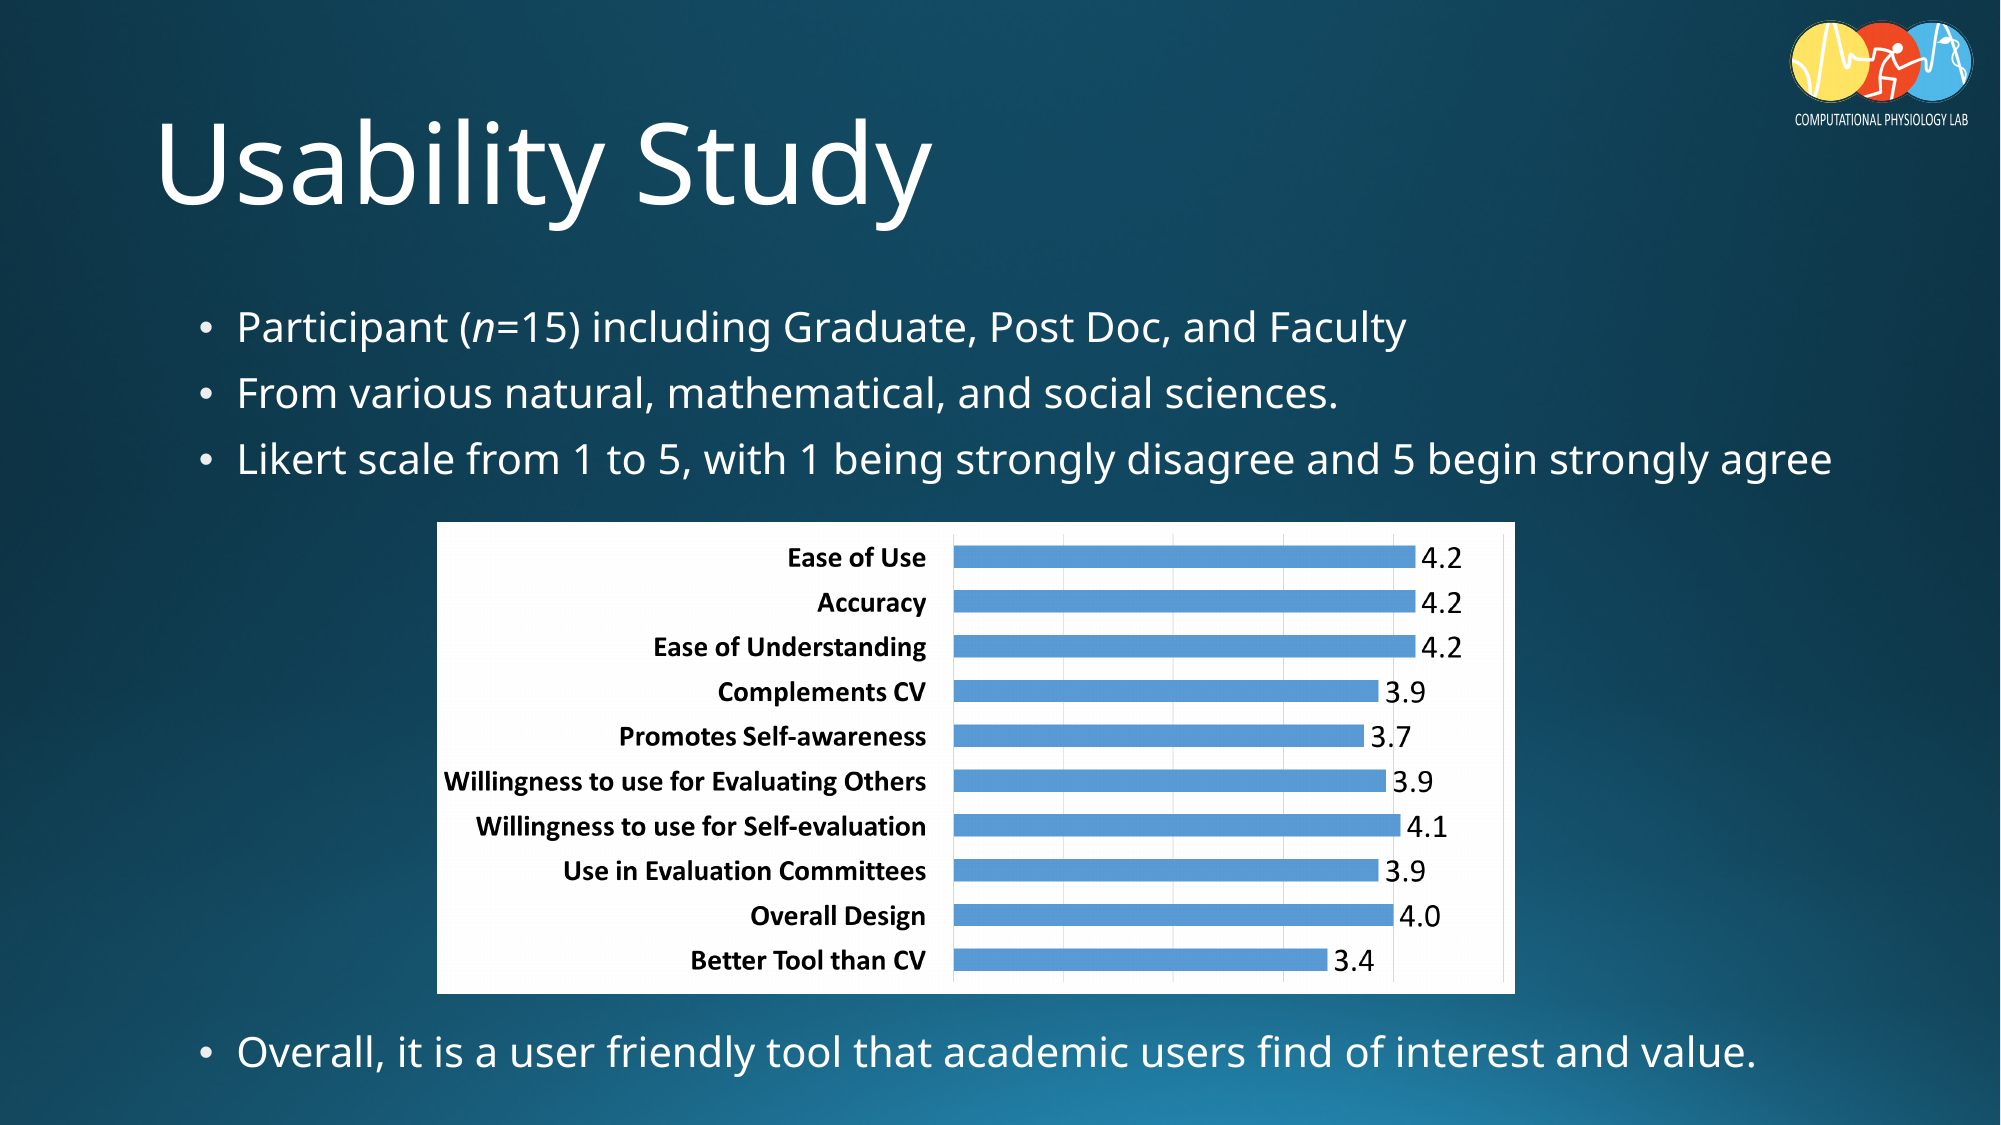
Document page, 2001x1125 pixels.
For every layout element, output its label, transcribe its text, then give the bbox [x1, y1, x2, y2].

picture [0, 0, 2001, 1125]
title Usability Study [137, 59, 1863, 278]
list Participant (n=15) including Graduate, Post Doc, and Faculty From various natural, mathematical, and social sciences. Likert scale from 1 to 5, with 1 being strongly disagree and 5 begin strongly agree Overall, it is a user friendly tool that academic users find of interest and value. [183, 299, 1863, 1101]
